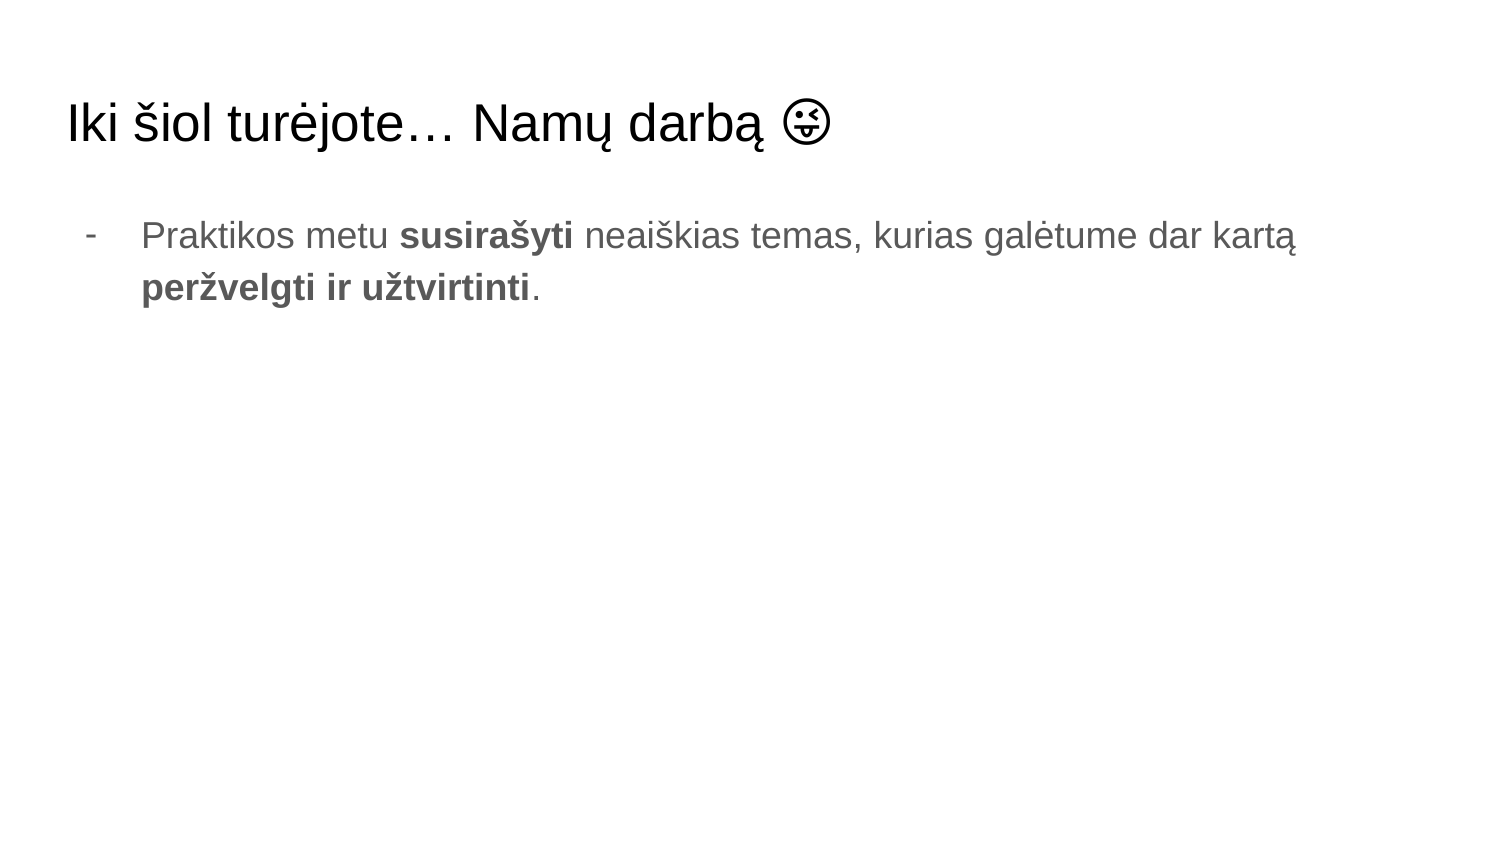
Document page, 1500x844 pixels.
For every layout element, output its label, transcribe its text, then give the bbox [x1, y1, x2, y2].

list Praktikos metu susirašyti neaiškias temas, kurias galėtume dar kartą peržvelgti ir užtvirtinti. [51, 189, 1449, 750]
title Iki šiol turėjote… Namų darbą 😜 [51, 72, 1449, 167]
